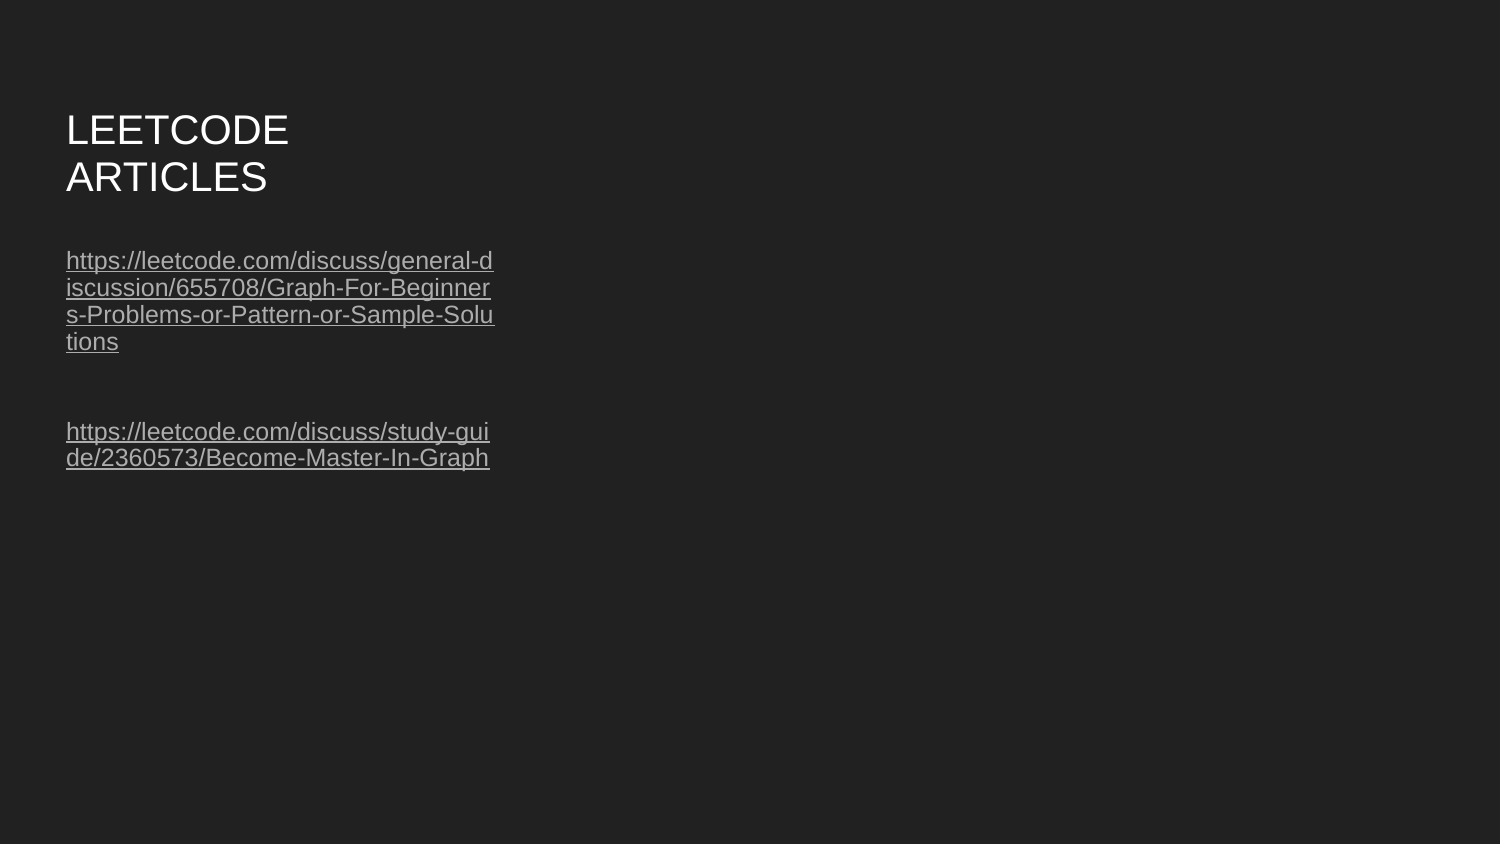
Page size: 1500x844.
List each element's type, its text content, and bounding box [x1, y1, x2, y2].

list https://leetcode.com/discuss/general-discussion/655708/Graph-For-Beginners-Problems-or-Pattern-or-Sample-Solutions https://leetcode.com/discuss/study-guide/2360573/Become-Master-In-Graph [51, 227, 512, 750]
title LEETCODE ARTICLES [51, 91, 512, 216]
